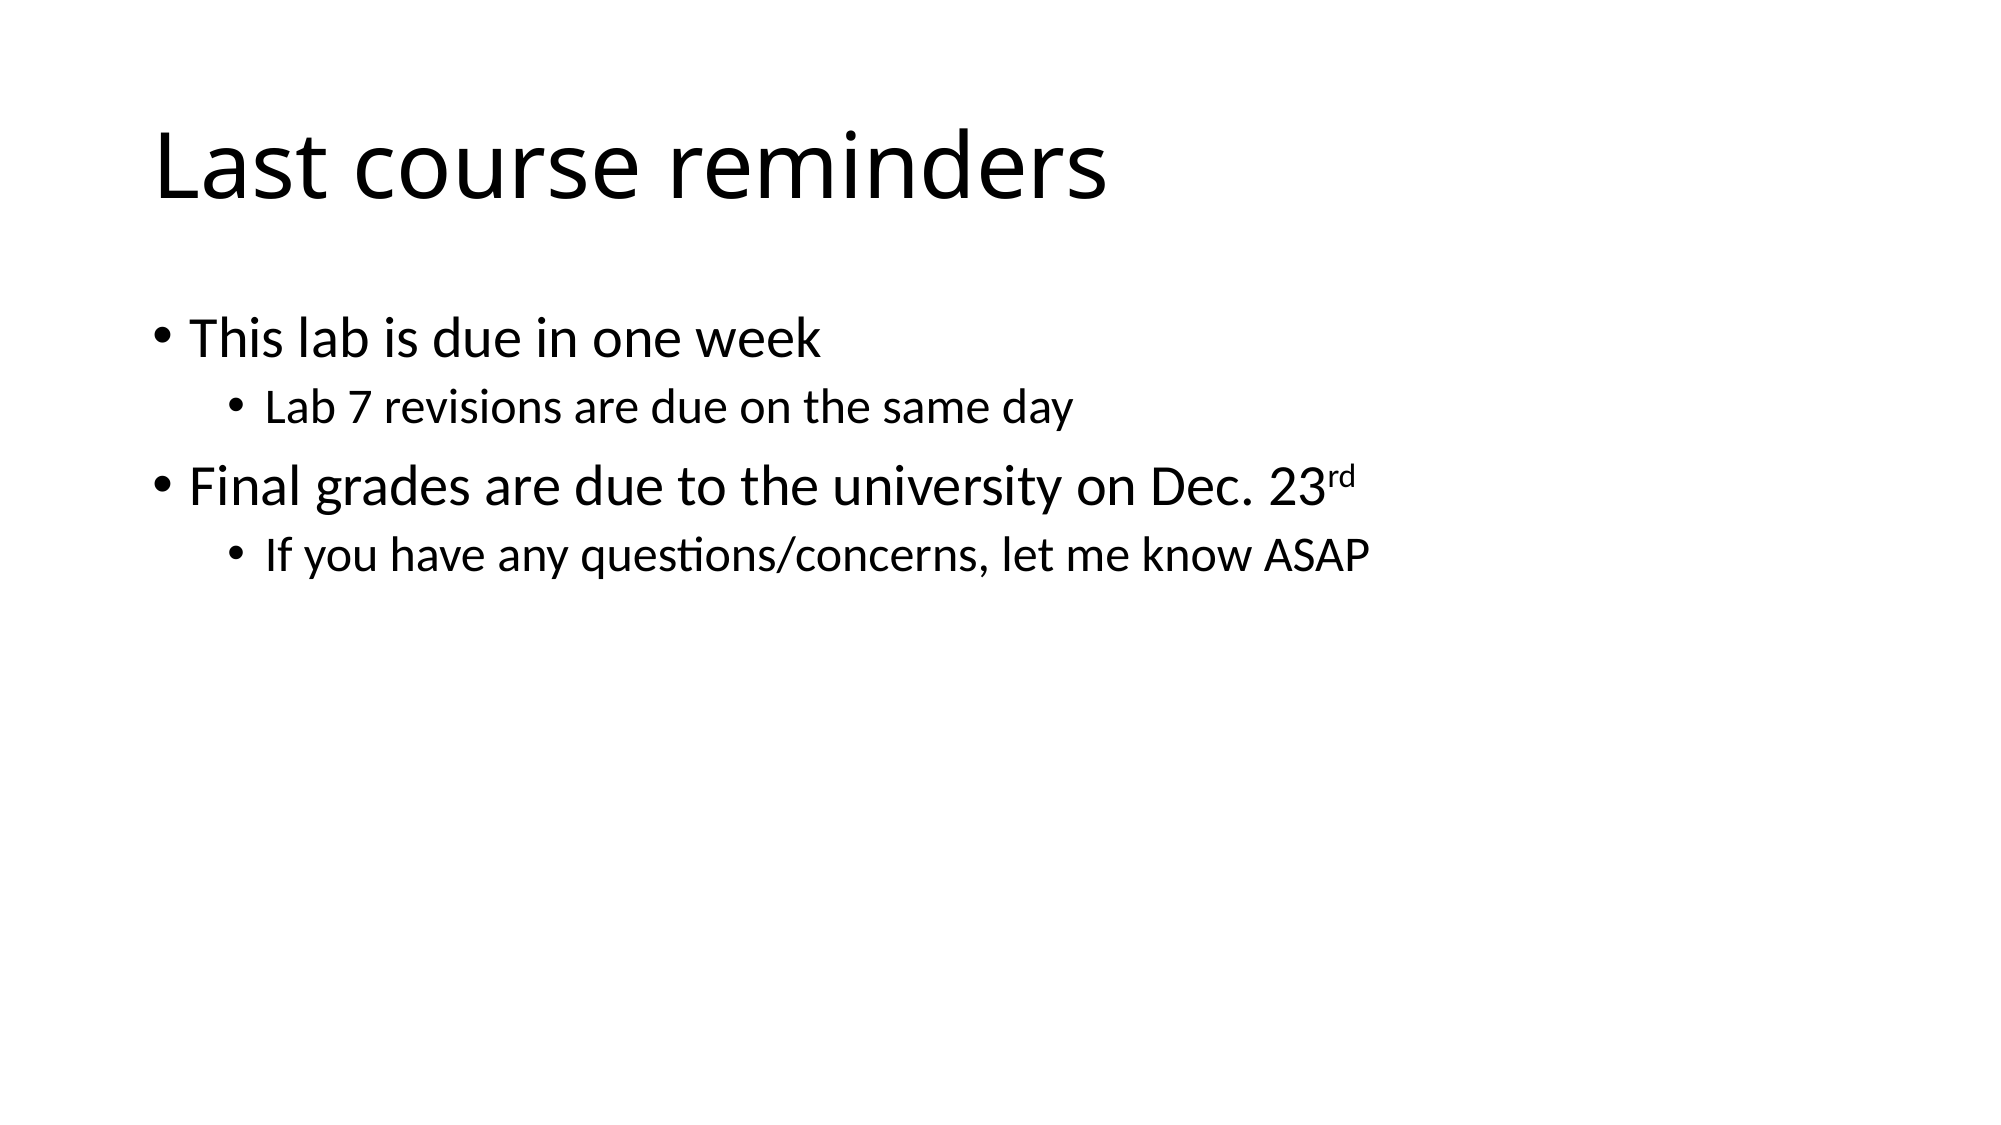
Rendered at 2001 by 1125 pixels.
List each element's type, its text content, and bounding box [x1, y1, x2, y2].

title Last course reminders [137, 59, 1863, 278]
list This lab is due in one week Lab 7 revisions are due on the same day Final grades are due to the university on Dec. 23rd If you have any questions/concerns, let me know ASAP [137, 299, 1863, 1014]
